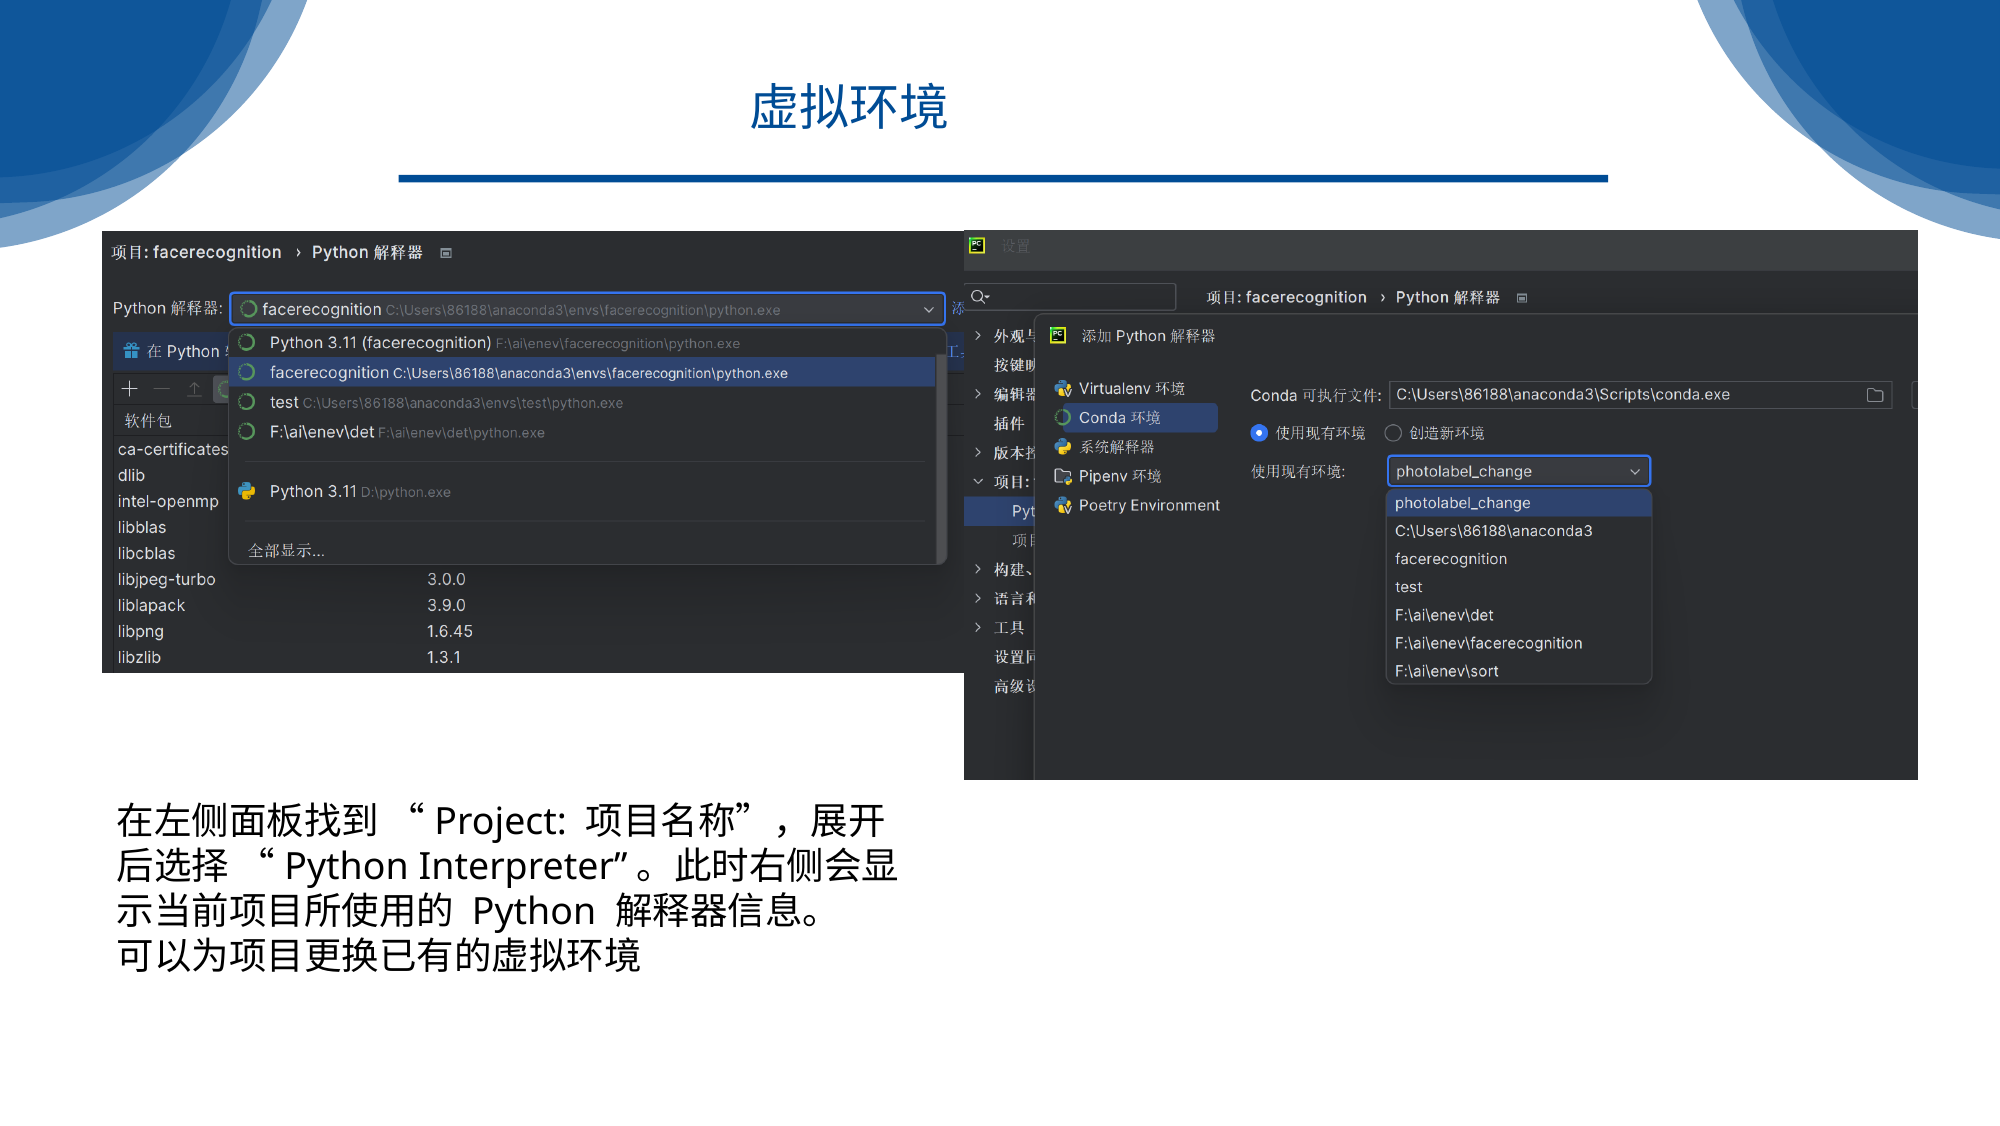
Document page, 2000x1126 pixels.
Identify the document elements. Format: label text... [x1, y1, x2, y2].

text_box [1681, 0, 2000, 201]
picture [101, 230, 1918, 780]
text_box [398, 68, 1609, 183]
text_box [0, 0, 320, 210]
text_box 在左侧面板找到 “Project: 项目名称”，展开后选择 “Python Interpreter”。此时右侧会显示当前项目所使用的 Python 解释器信息。 可以为项目更换已有的虚拟环境 [102, 789, 927, 984]
